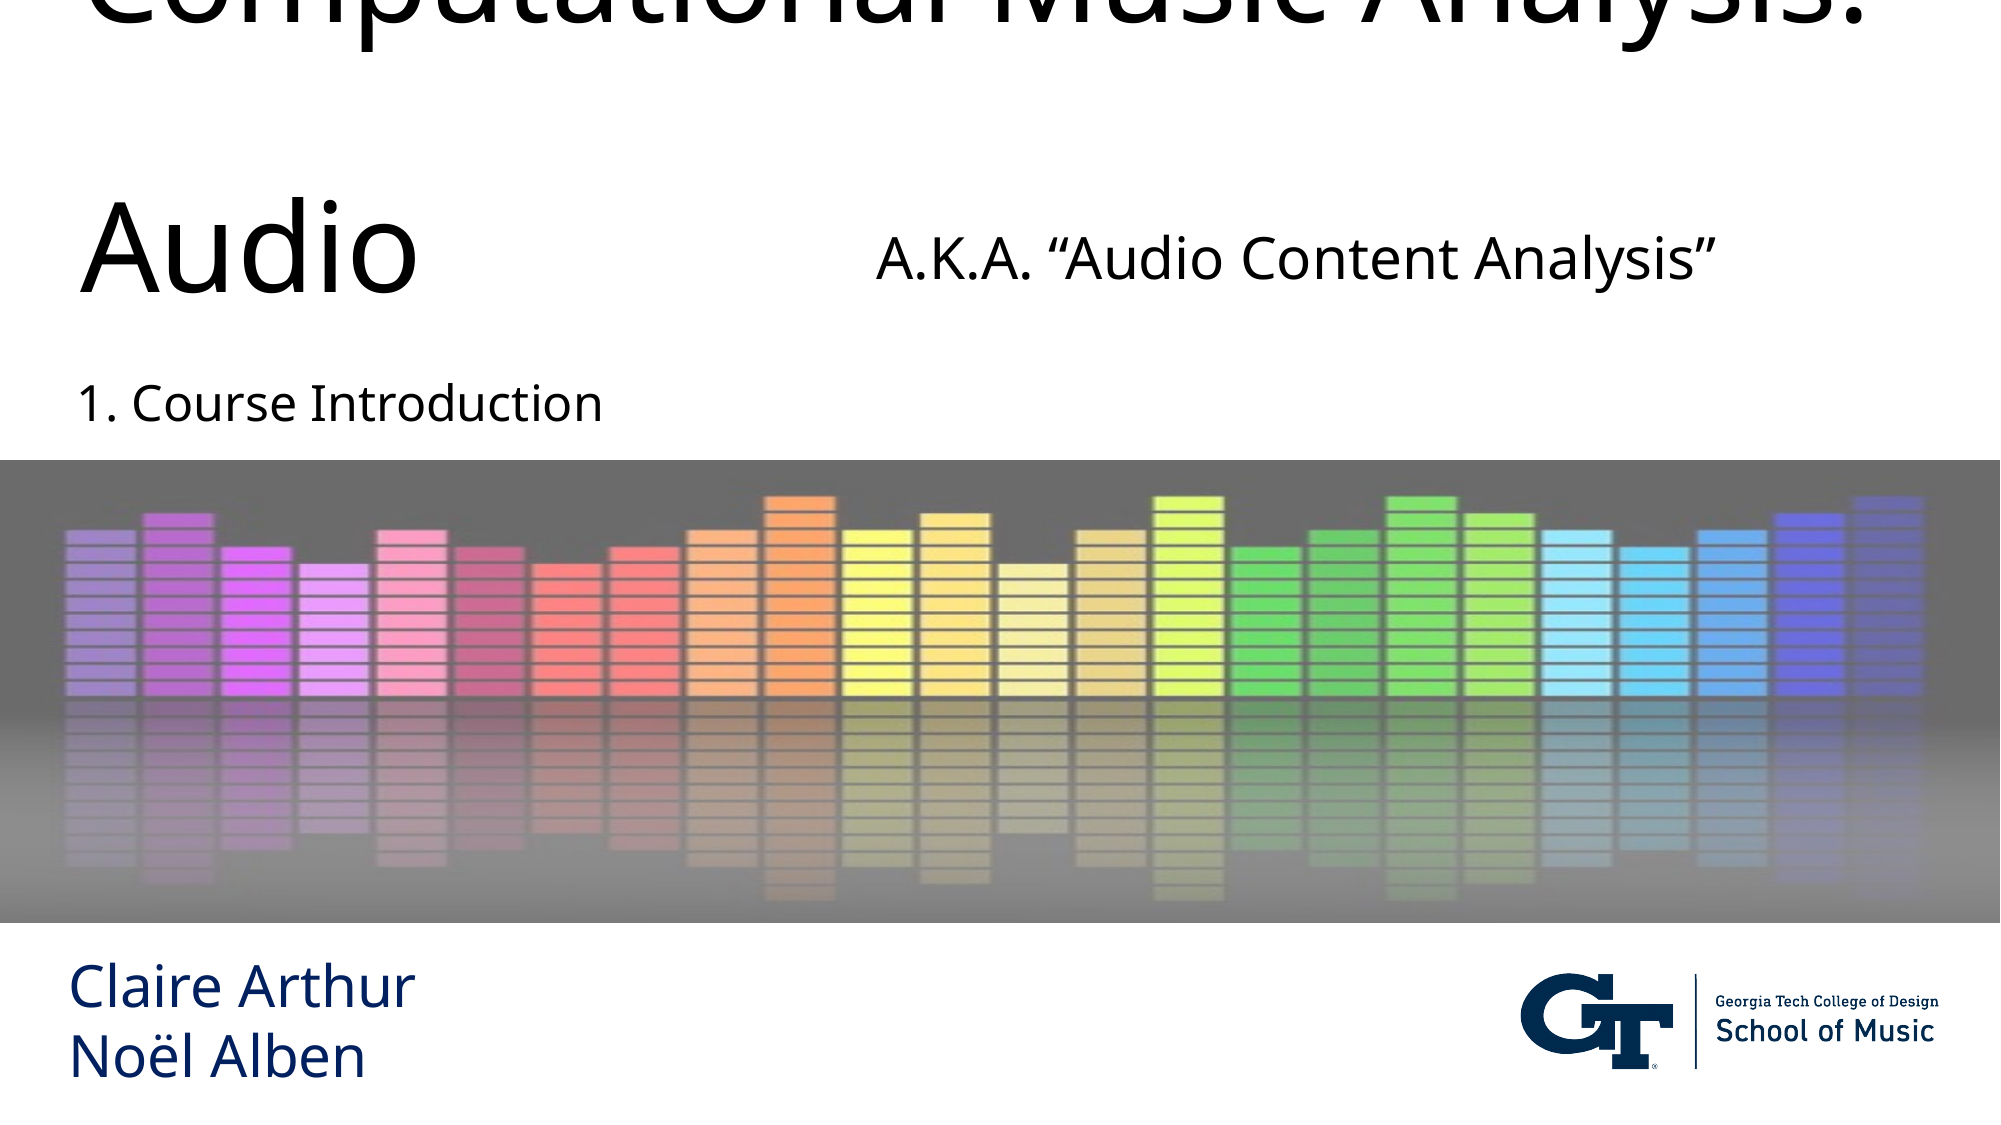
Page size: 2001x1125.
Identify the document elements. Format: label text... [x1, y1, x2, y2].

text_box 1. Course Introduction [61, 364, 1000, 440]
subtitle A.K.A. “Audio Content Analysis” [546, 221, 2000, 311]
text_box Claire Arthur Noël Alben [53, 941, 1390, 1097]
picture [1479, 941, 2000, 1108]
picture [0, 459, 2000, 924]
title Computational Music Analysis: Audio [0, 0, 1984, 327]
